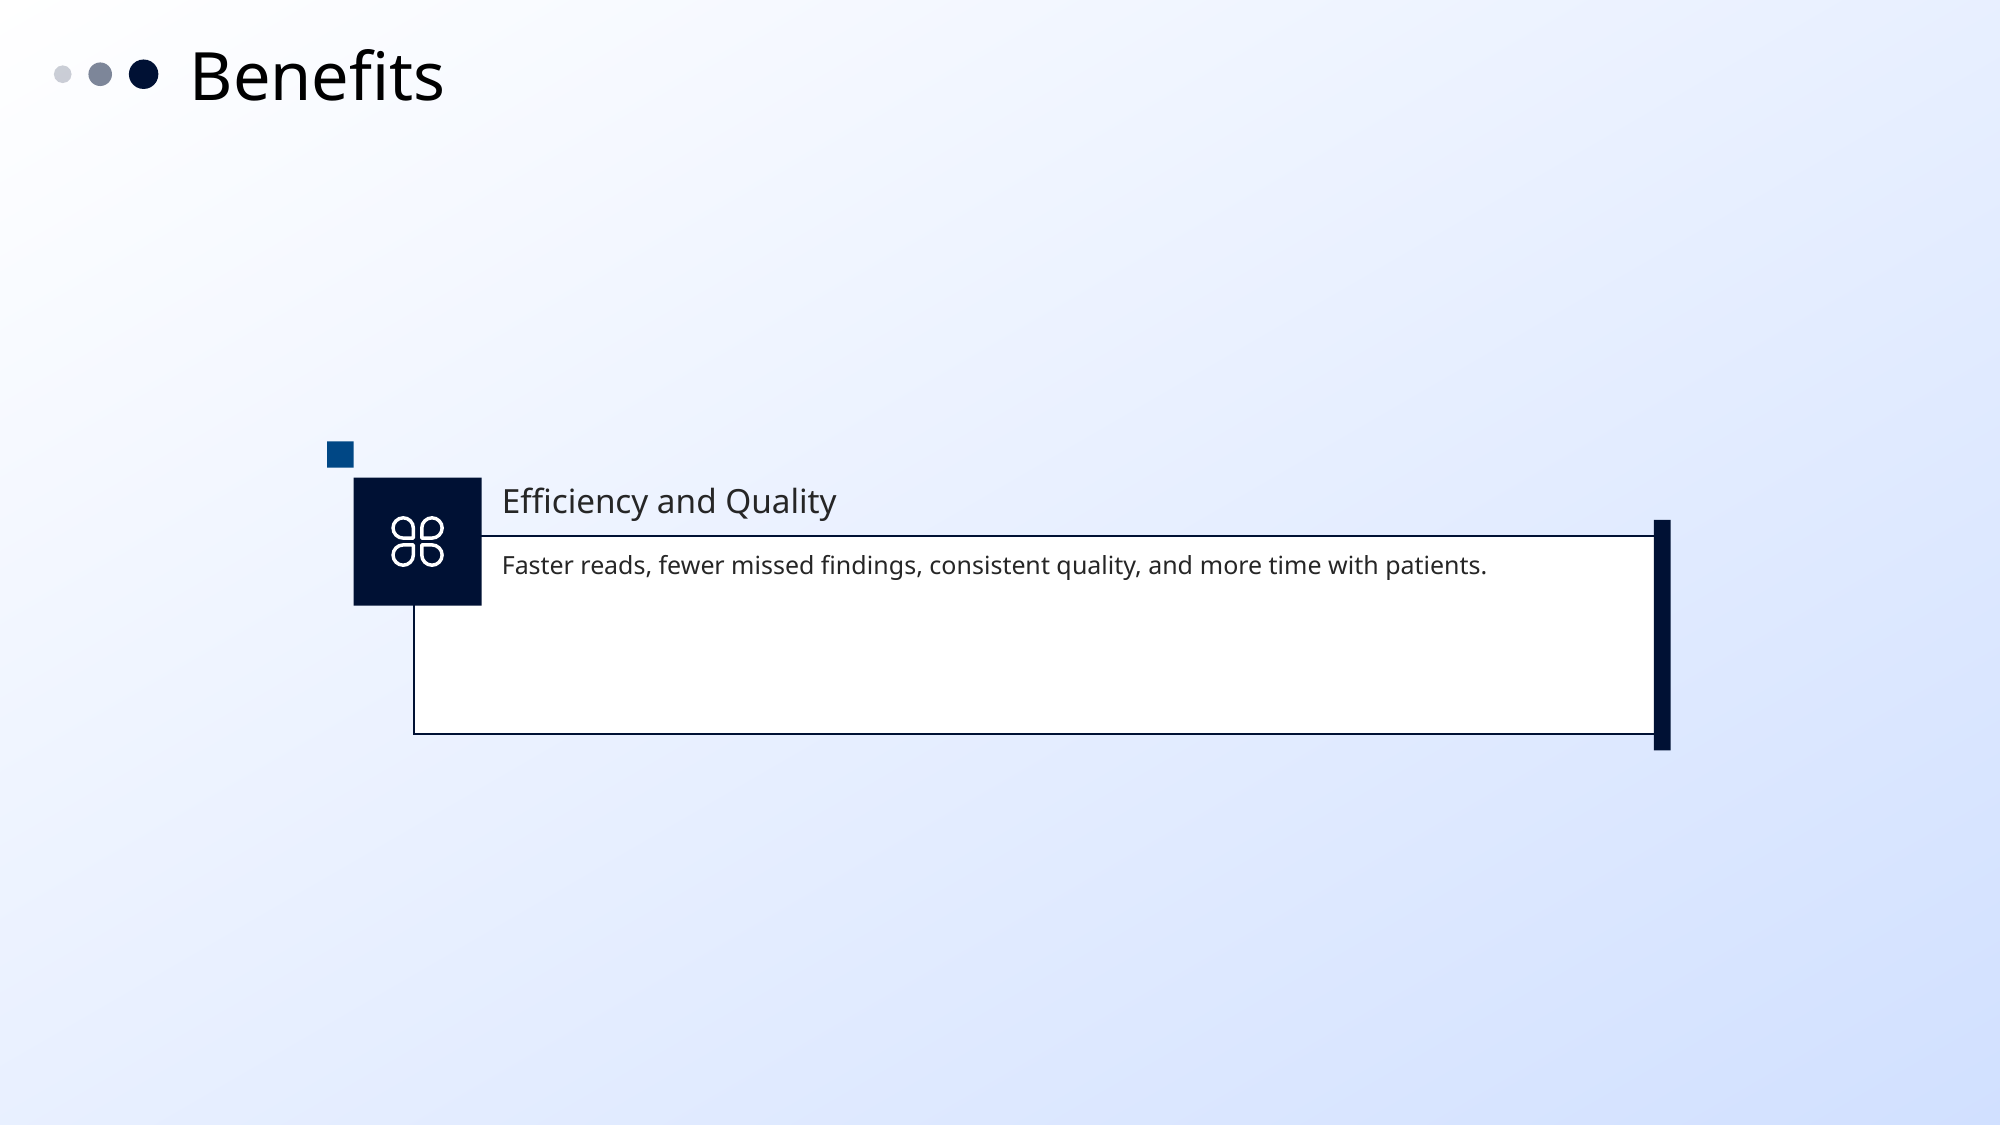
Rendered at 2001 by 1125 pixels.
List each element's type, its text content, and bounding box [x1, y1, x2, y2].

text_box [0, 0, 2000, 1125]
text_box Efficiency and Quality [501, 458, 1628, 521]
text_box [391, 516, 416, 540]
text_box [353, 477, 482, 606]
text_box [53, 65, 72, 84]
text_box [391, 543, 416, 567]
text_box [420, 516, 444, 540]
text_box [1653, 519, 1671, 751]
text_box [128, 59, 159, 89]
text_box Faster reads, fewer missed findings, consistent quality, and more time with patients. [501, 549, 1627, 722]
text_box [327, 441, 354, 468]
text_box Benefits [189, 38, 1973, 110]
text_box [420, 543, 444, 567]
text_box [88, 62, 113, 87]
text_box [414, 535, 1653, 735]
